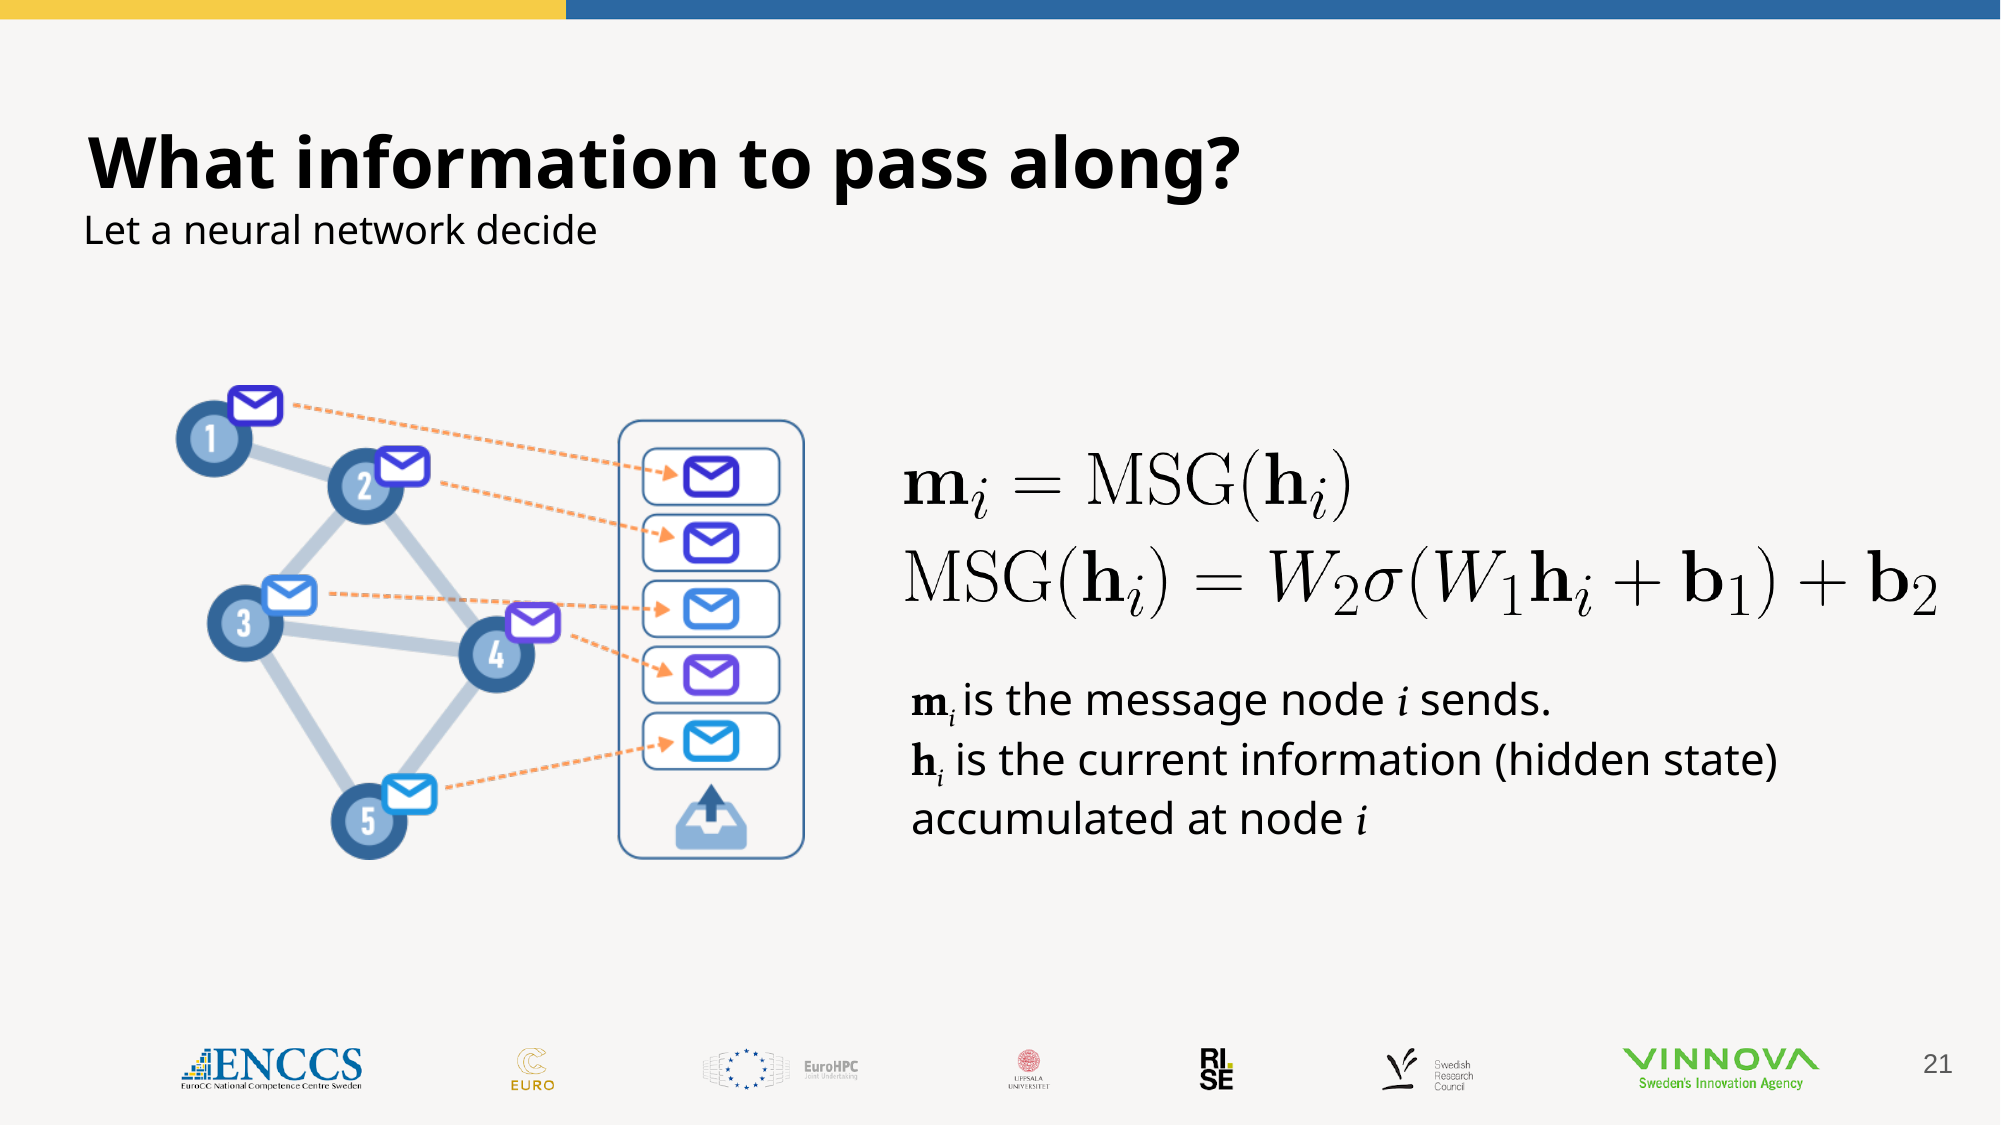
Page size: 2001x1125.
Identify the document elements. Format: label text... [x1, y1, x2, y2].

title What information to pass along? [68, 97, 1932, 223]
picture [0, 0, 2001, 1125]
slide_number 21 [1853, 1019, 1974, 1106]
text_box mi is the message node i sends. hi is the current information (hidden state) accumulated at node i [896, 656, 1945, 859]
text_box Let a neural network decide [68, 189, 1012, 268]
